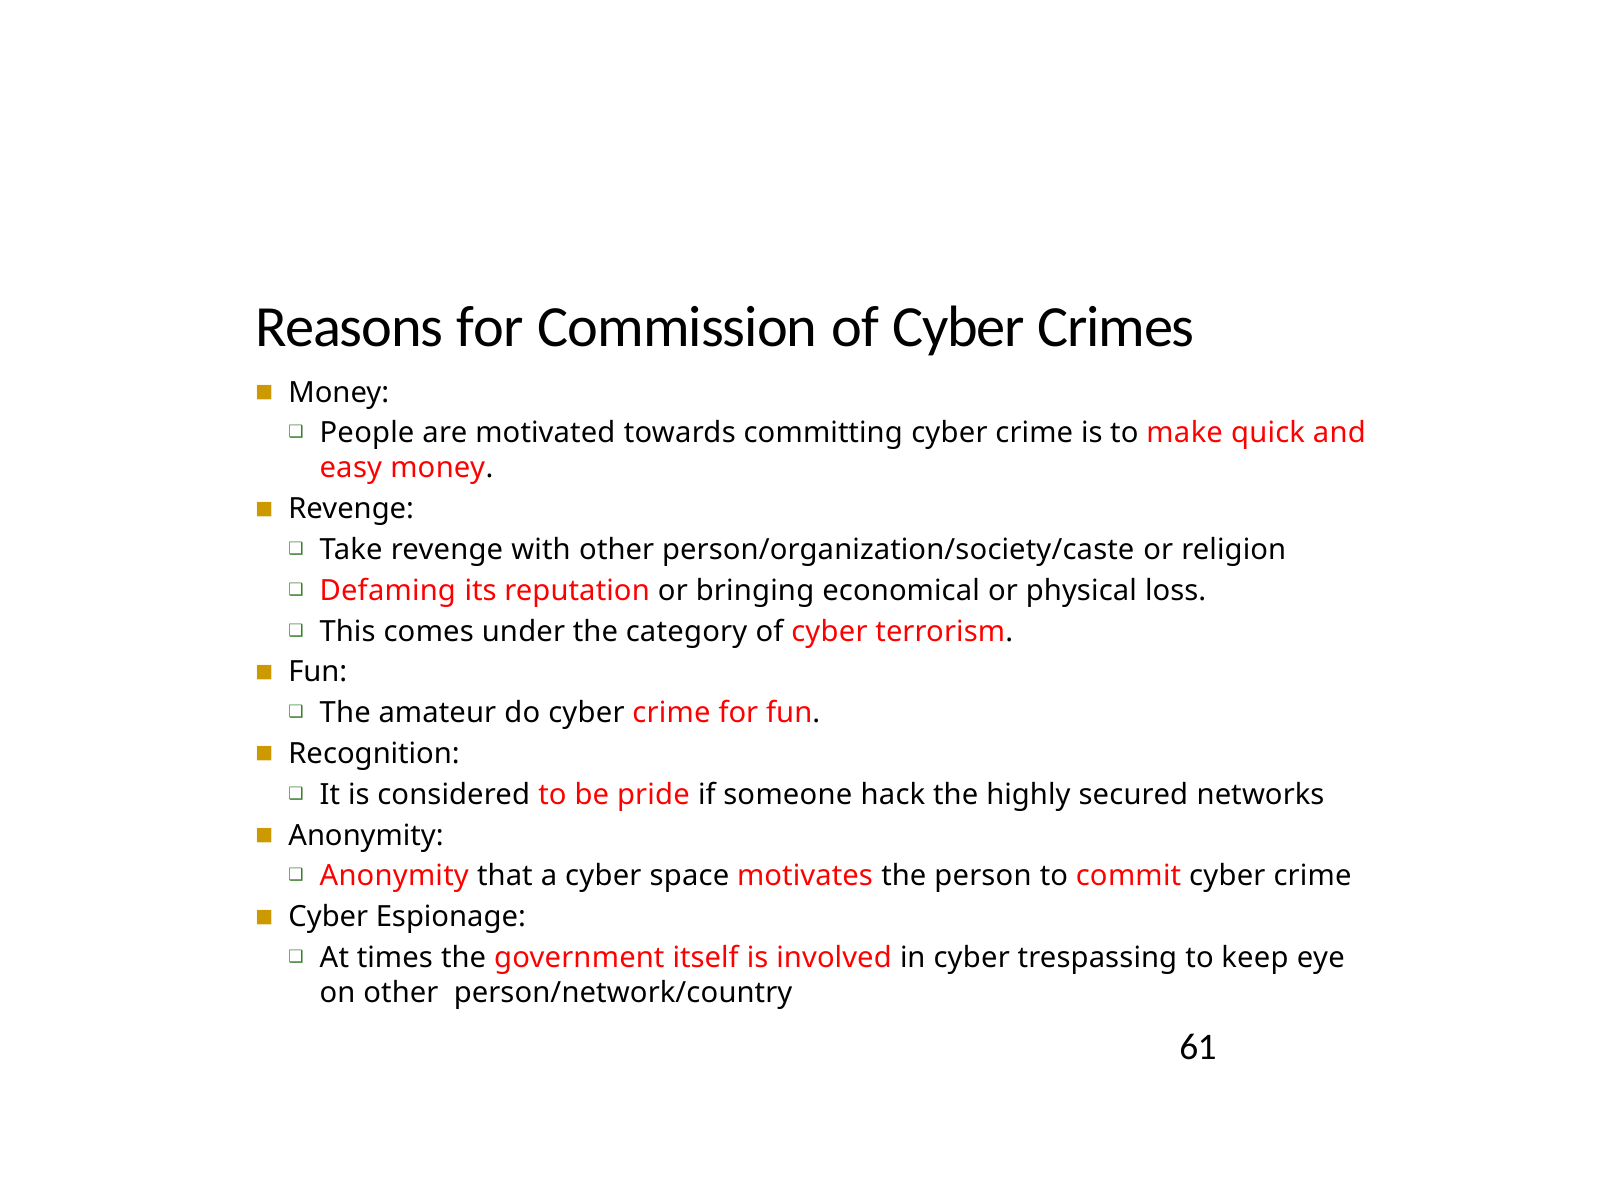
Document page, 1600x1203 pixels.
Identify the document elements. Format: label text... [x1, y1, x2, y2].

title Reasons for Commission of Cyber Crimes [254, 287, 1313, 365]
text_box Money: People are motivated towards committing cyber crime is to make quick and easy money. Revenge: Take revenge with other person/organization/society/caste or religion Defaming its reputation or bringing economical or physical loss. This comes under the category of cyber terrorism. Fun: The amateur do cyber crime for fun. Recognition: It is considered to be pride if someone hack the highly secured networks Anonymity: Anonymity that a cyber space motivates the person to commit cyber crime Cyber Espionage: At times the government itself is involved in cyber trespassing to keep eye on other person/network/country [254, 365, 1413, 1009]
slide_number 61 [922, 1045, 1217, 1203]
